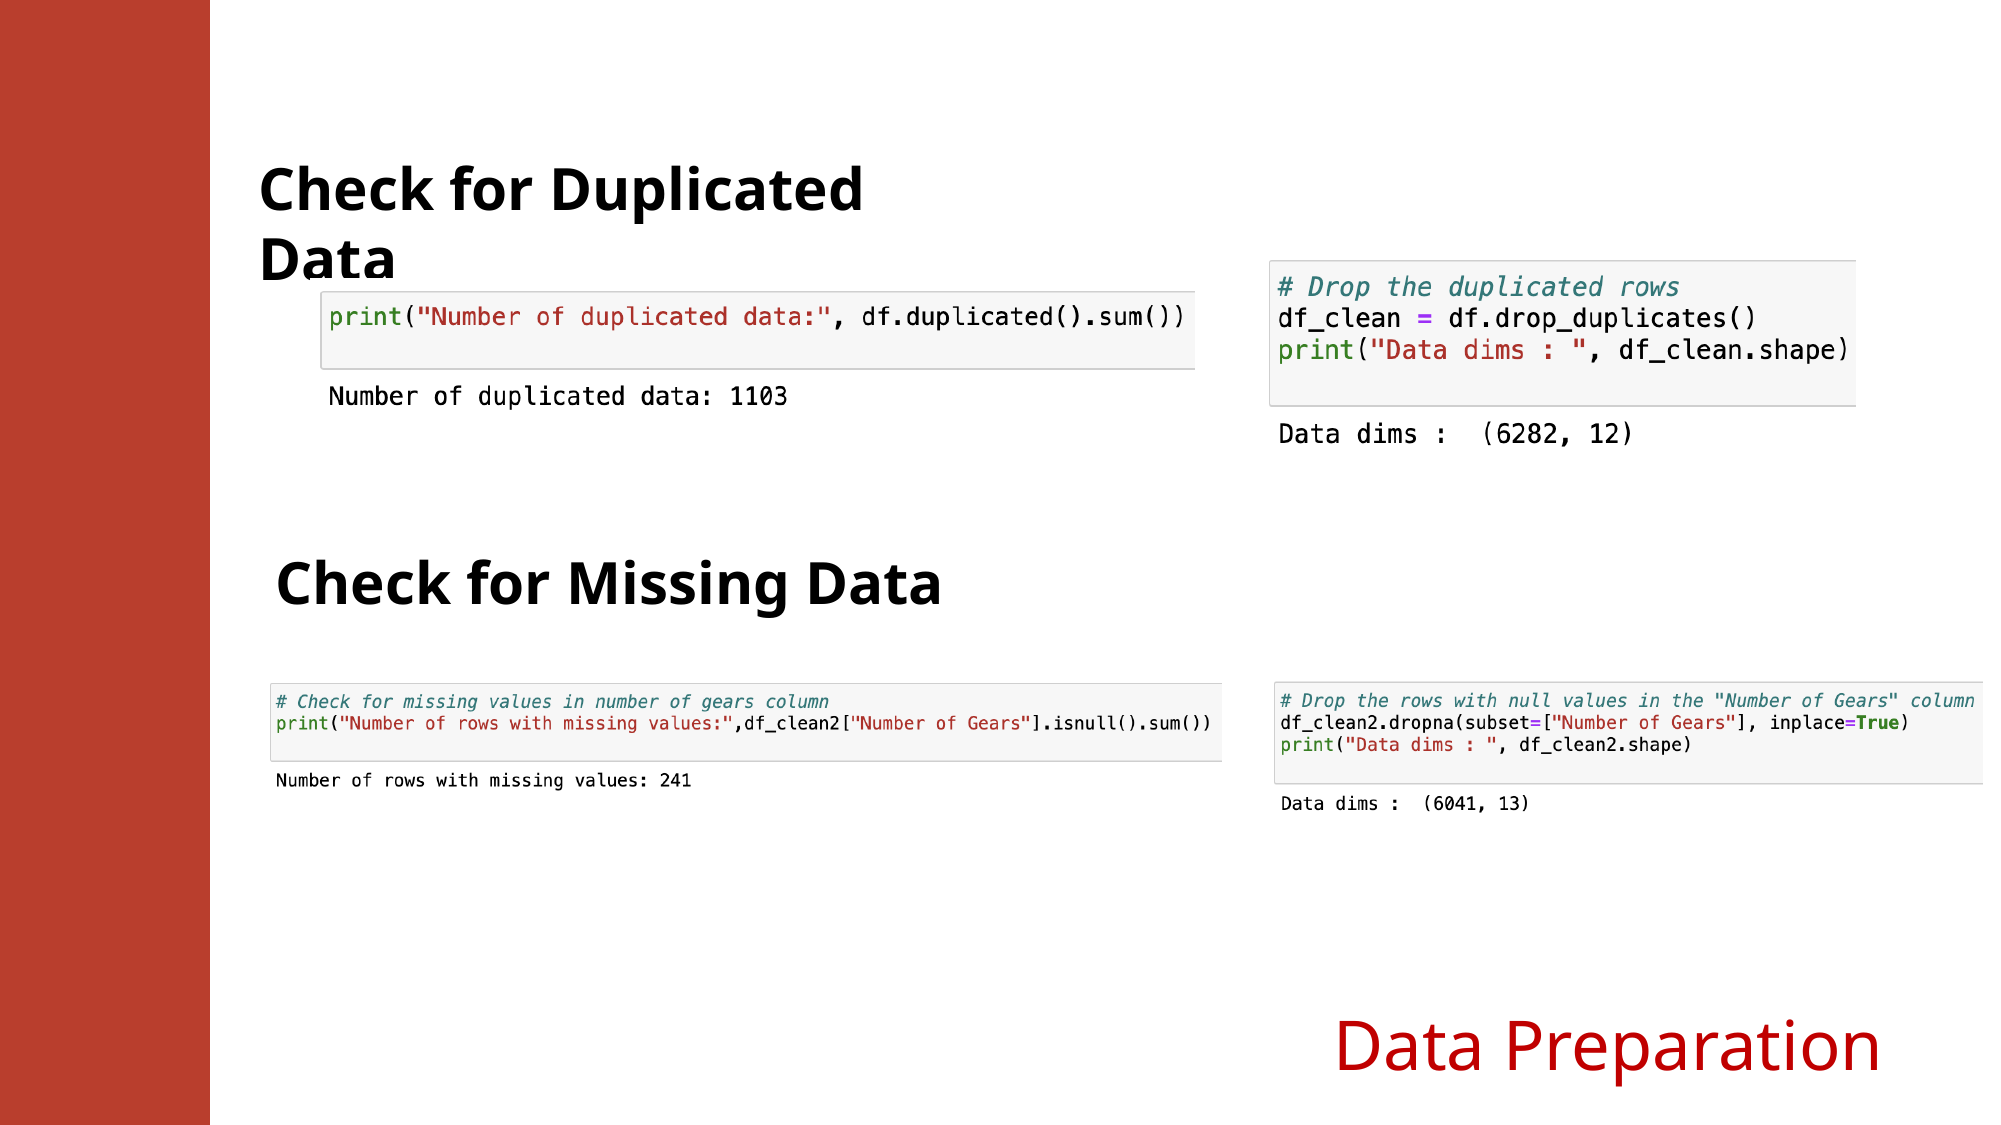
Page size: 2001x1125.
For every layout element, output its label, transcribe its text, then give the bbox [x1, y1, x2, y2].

text_box Check for Duplicated Data [243, 136, 1026, 250]
text_box Data Preparation [1258, 994, 1977, 1093]
picture [1264, 670, 1983, 821]
picture [260, 670, 1222, 797]
text_box [0, 0, 210, 1125]
picture [1257, 249, 1856, 458]
text_box Check for Missing Data [260, 531, 1043, 644]
picture [310, 278, 1196, 428]
